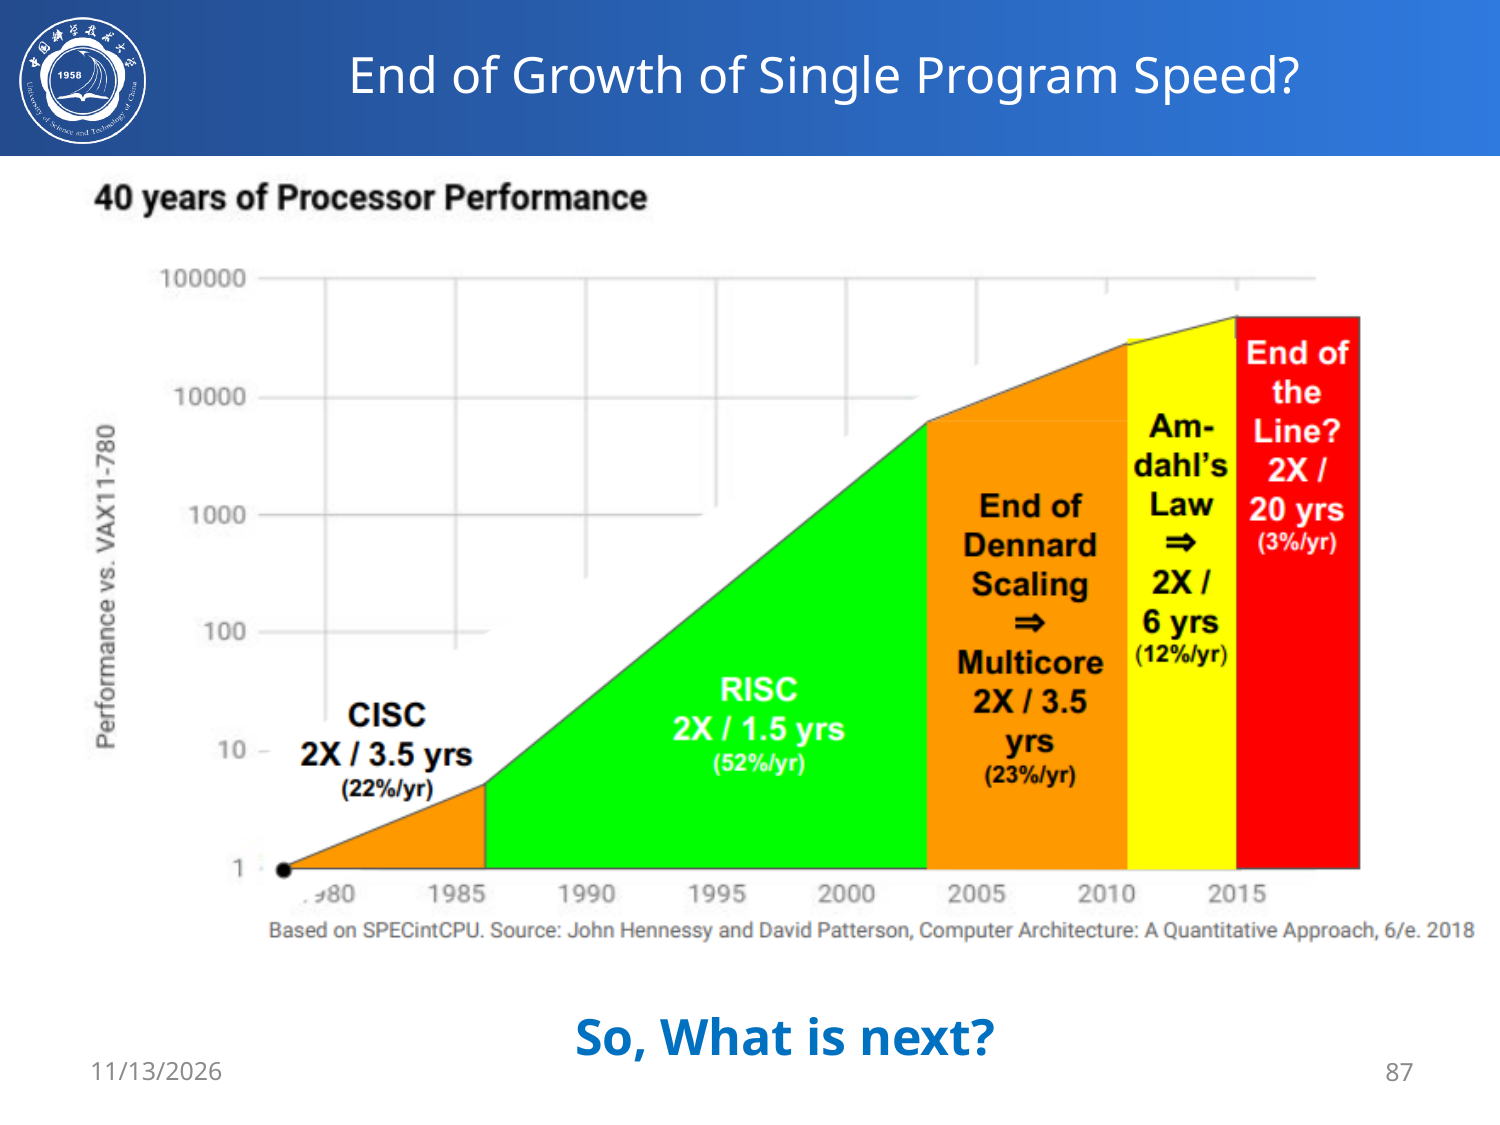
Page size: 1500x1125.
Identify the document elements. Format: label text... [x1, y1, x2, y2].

title End of Growth of Single Program Speed? [150, 0, 1500, 148]
text_box So, What is next? [560, 998, 1027, 1073]
slide_number 87 [1078, 1044, 1429, 1104]
picture [35, 167, 1500, 948]
picture [19, 17, 146, 144]
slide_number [75, 1042, 425, 1103]
